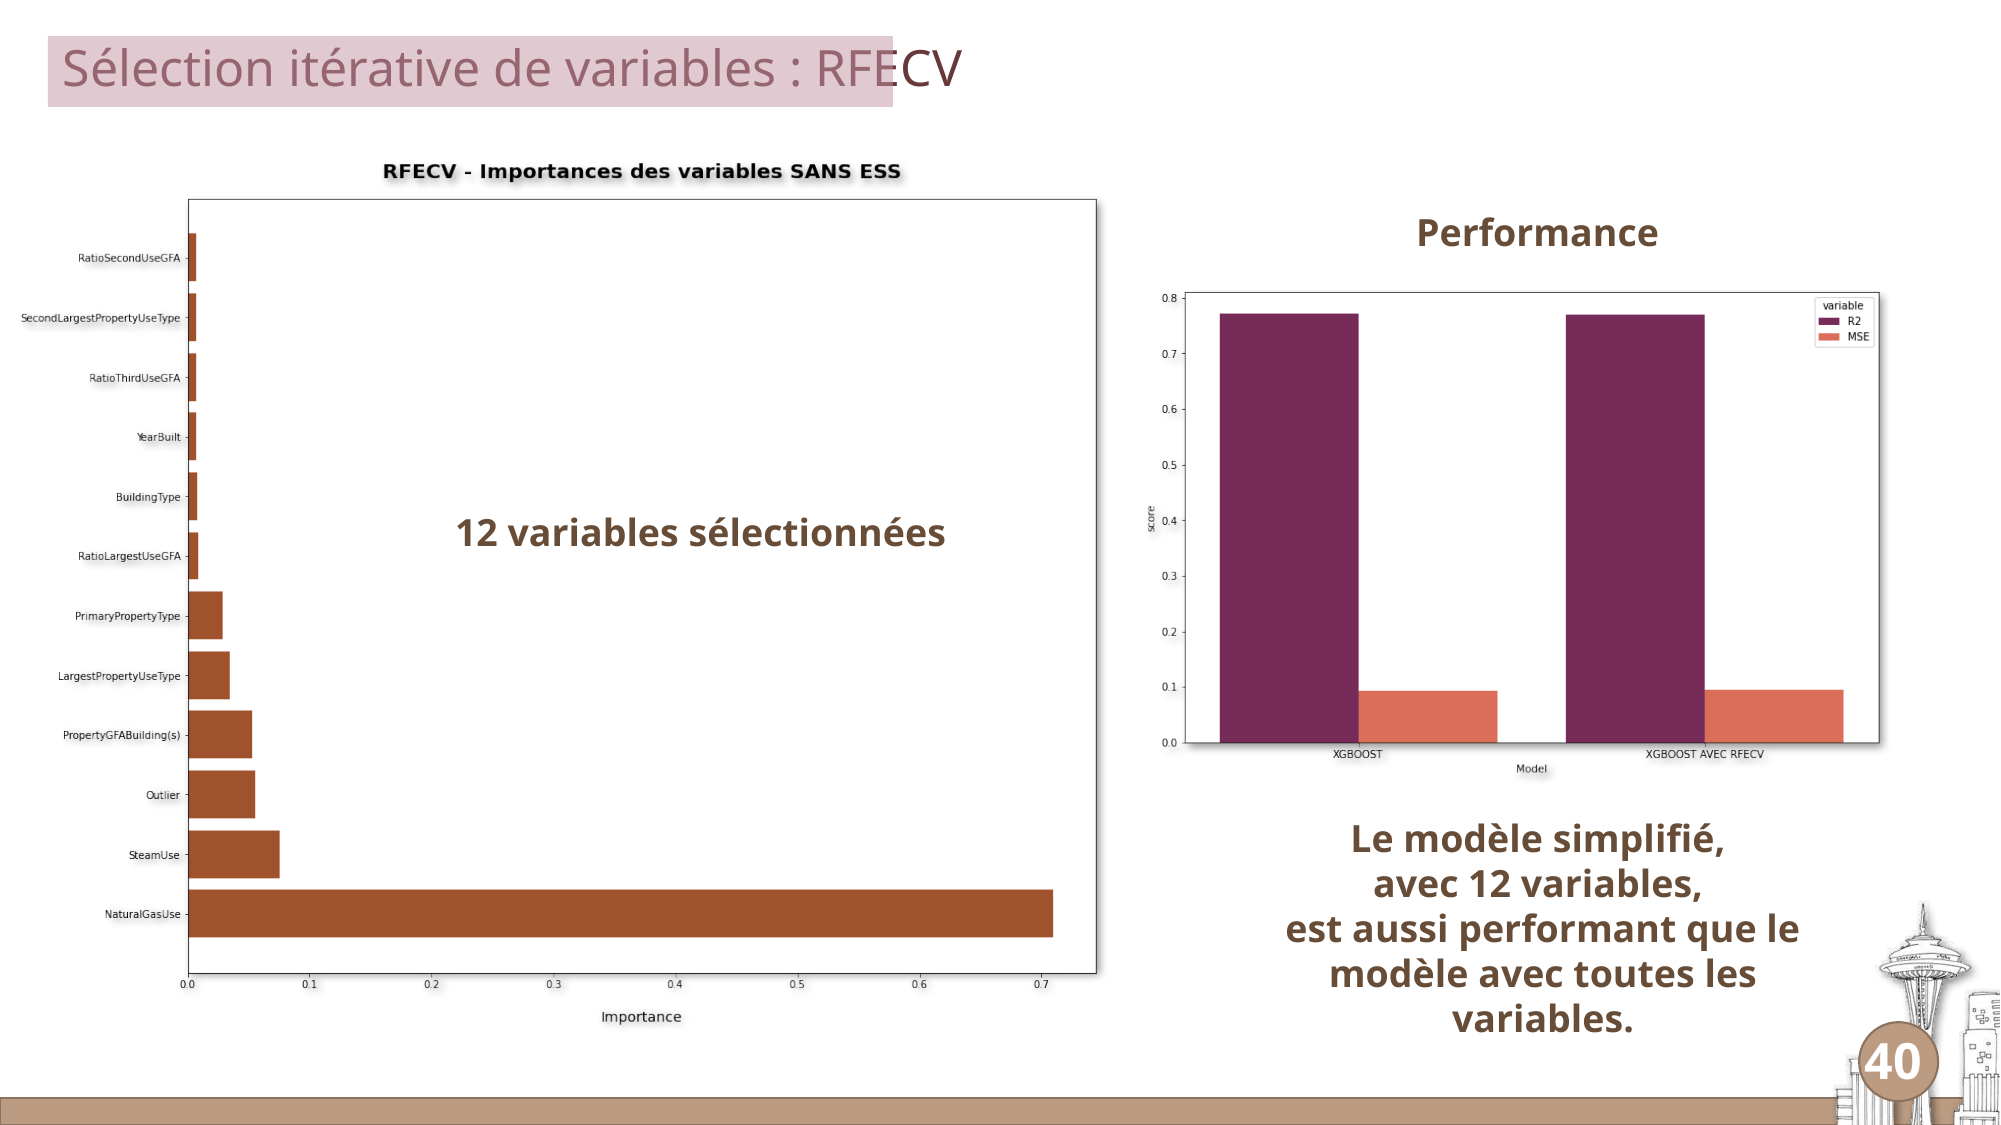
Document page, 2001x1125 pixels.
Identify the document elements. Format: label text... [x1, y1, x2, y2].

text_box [1849, 1022, 1950, 1102]
text_box [0, 1097, 1802, 1125]
text_box Le modèle simplifié, avec 12 variables, est aussi performant que le modèle avec toutes les variables. [1227, 808, 1860, 1048]
picture [1804, 900, 2000, 1125]
text_box Sélection itérative de variables : RFECV [48, 29, 1069, 104]
text_box [47, 36, 893, 107]
picture [1139, 290, 1885, 782]
text_box Performance [1401, 201, 1678, 262]
picture [13, 156, 1103, 1032]
